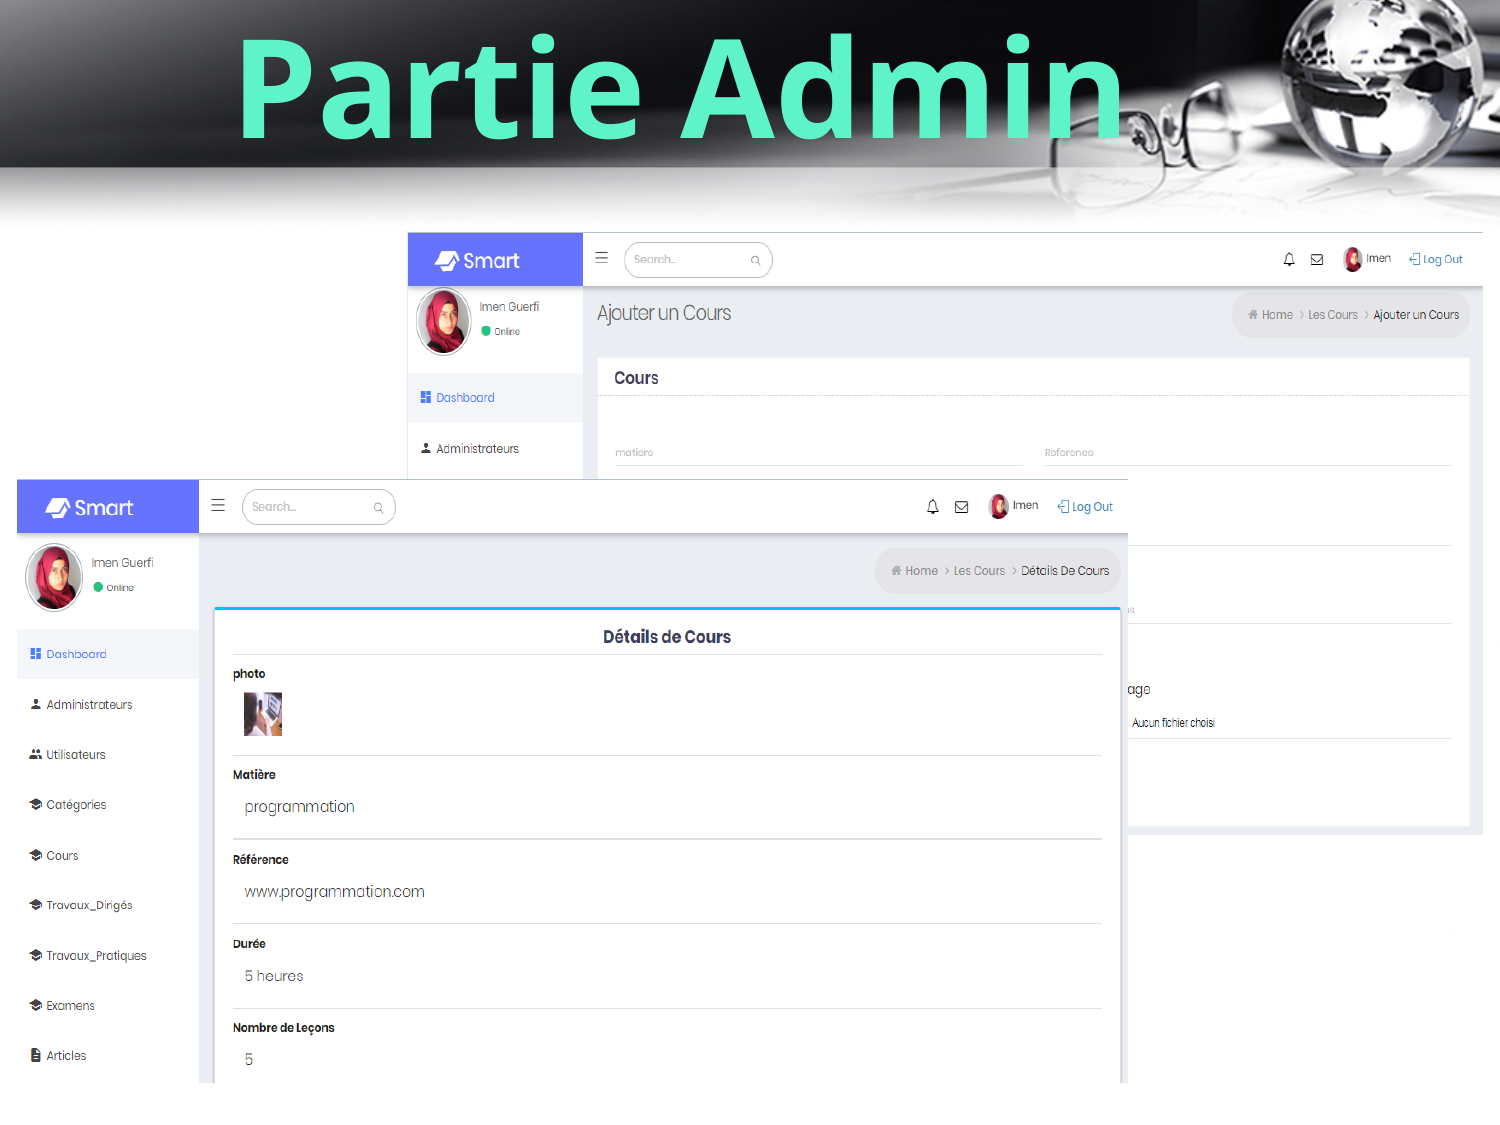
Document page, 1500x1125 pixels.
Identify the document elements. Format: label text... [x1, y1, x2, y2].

text_box Partie Admin [0, 0, 1427, 173]
picture [0, 0, 1500, 1125]
